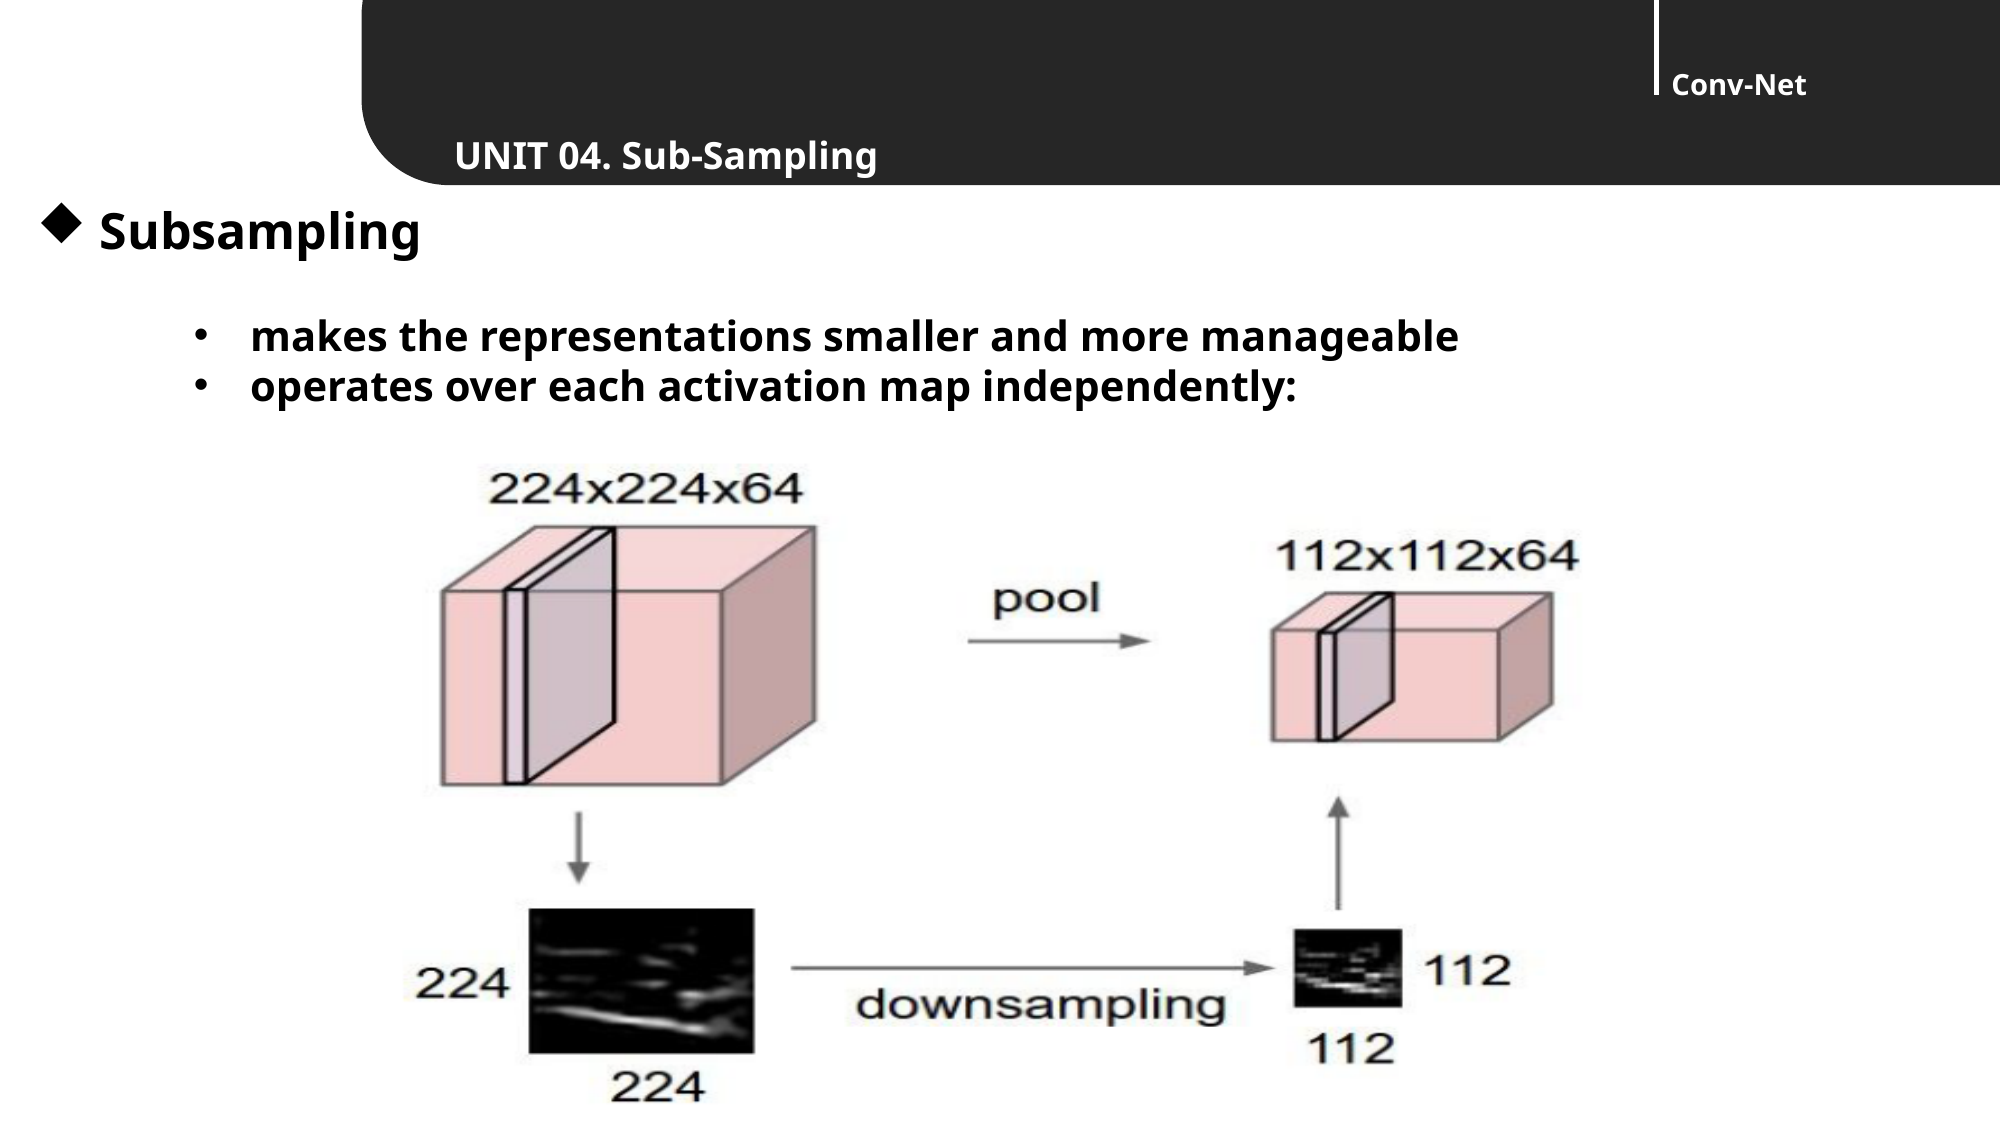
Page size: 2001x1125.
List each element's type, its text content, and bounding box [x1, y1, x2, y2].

text_box makes the representations smaller and more manageable operates over each activation map independently: [179, 302, 1825, 517]
text_box Subsampling [22, 191, 1661, 267]
picture [339, 439, 1692, 1125]
